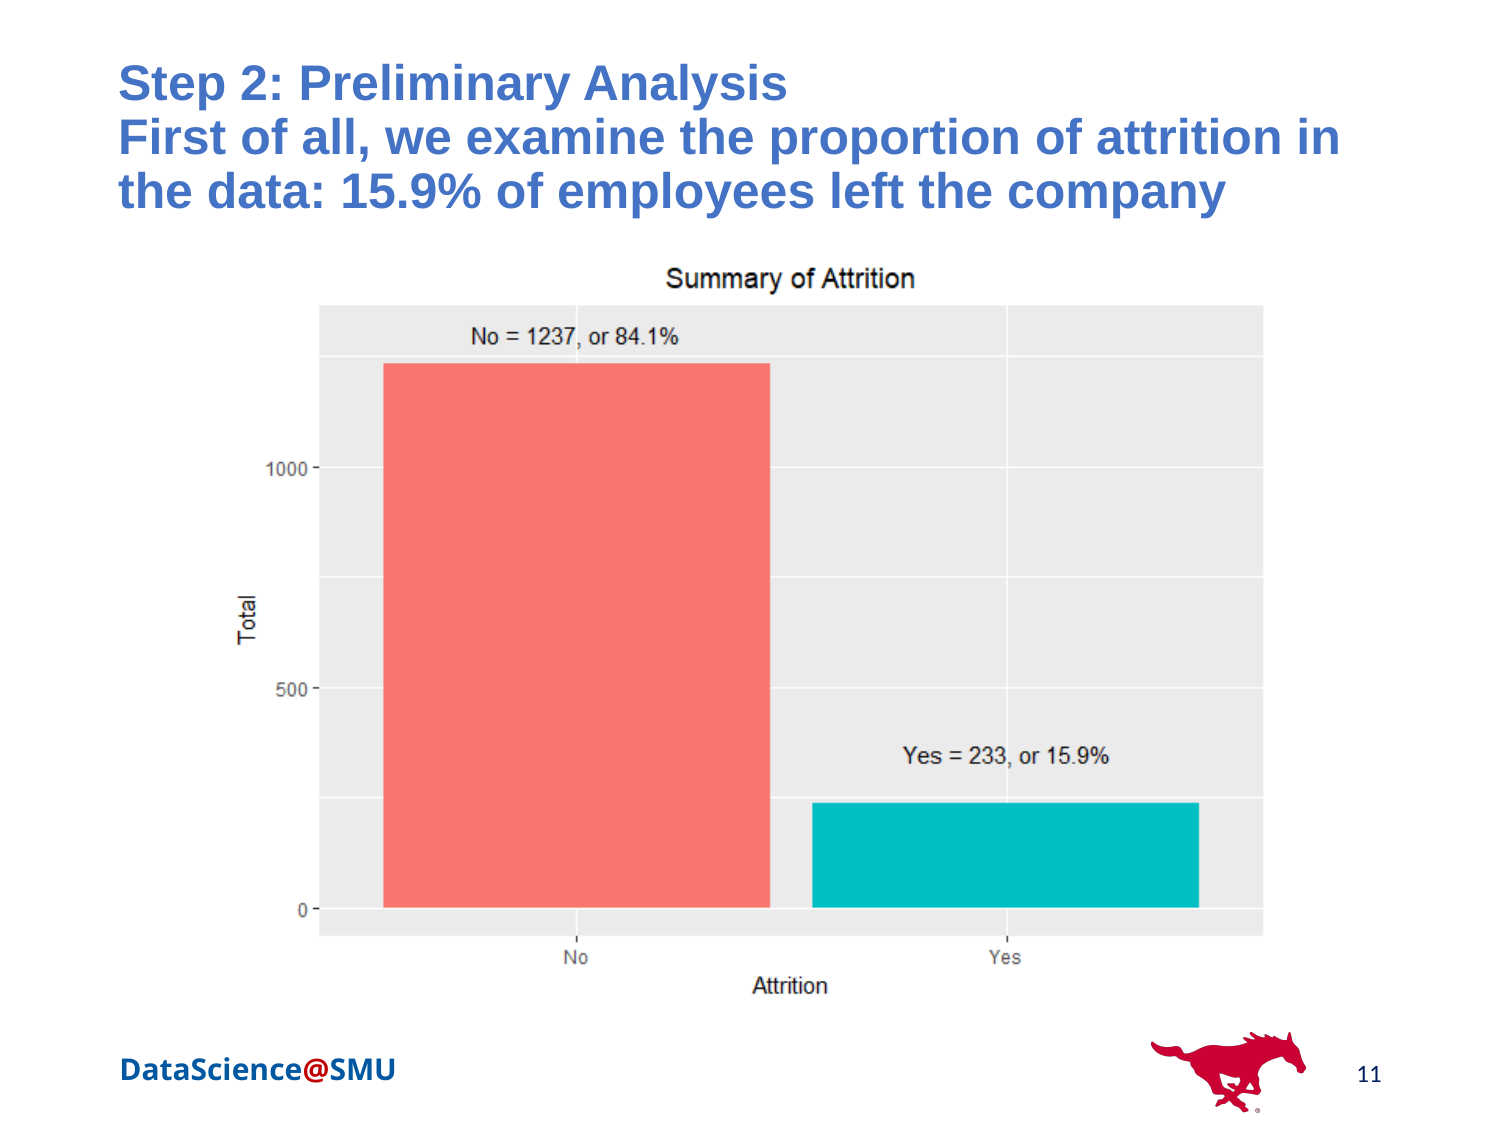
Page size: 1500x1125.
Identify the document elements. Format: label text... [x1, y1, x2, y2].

picture [1151, 1032, 1306, 1042]
picture [1151, 1103, 1306, 1113]
picture [224, 254, 1276, 1005]
slide_number 11 [1059, 1042, 1397, 1103]
title Step 2: Preliminary Analysis First of all, we examine the proportion of attrition in the data: 15.9% of employees left the company [103, 59, 1397, 278]
